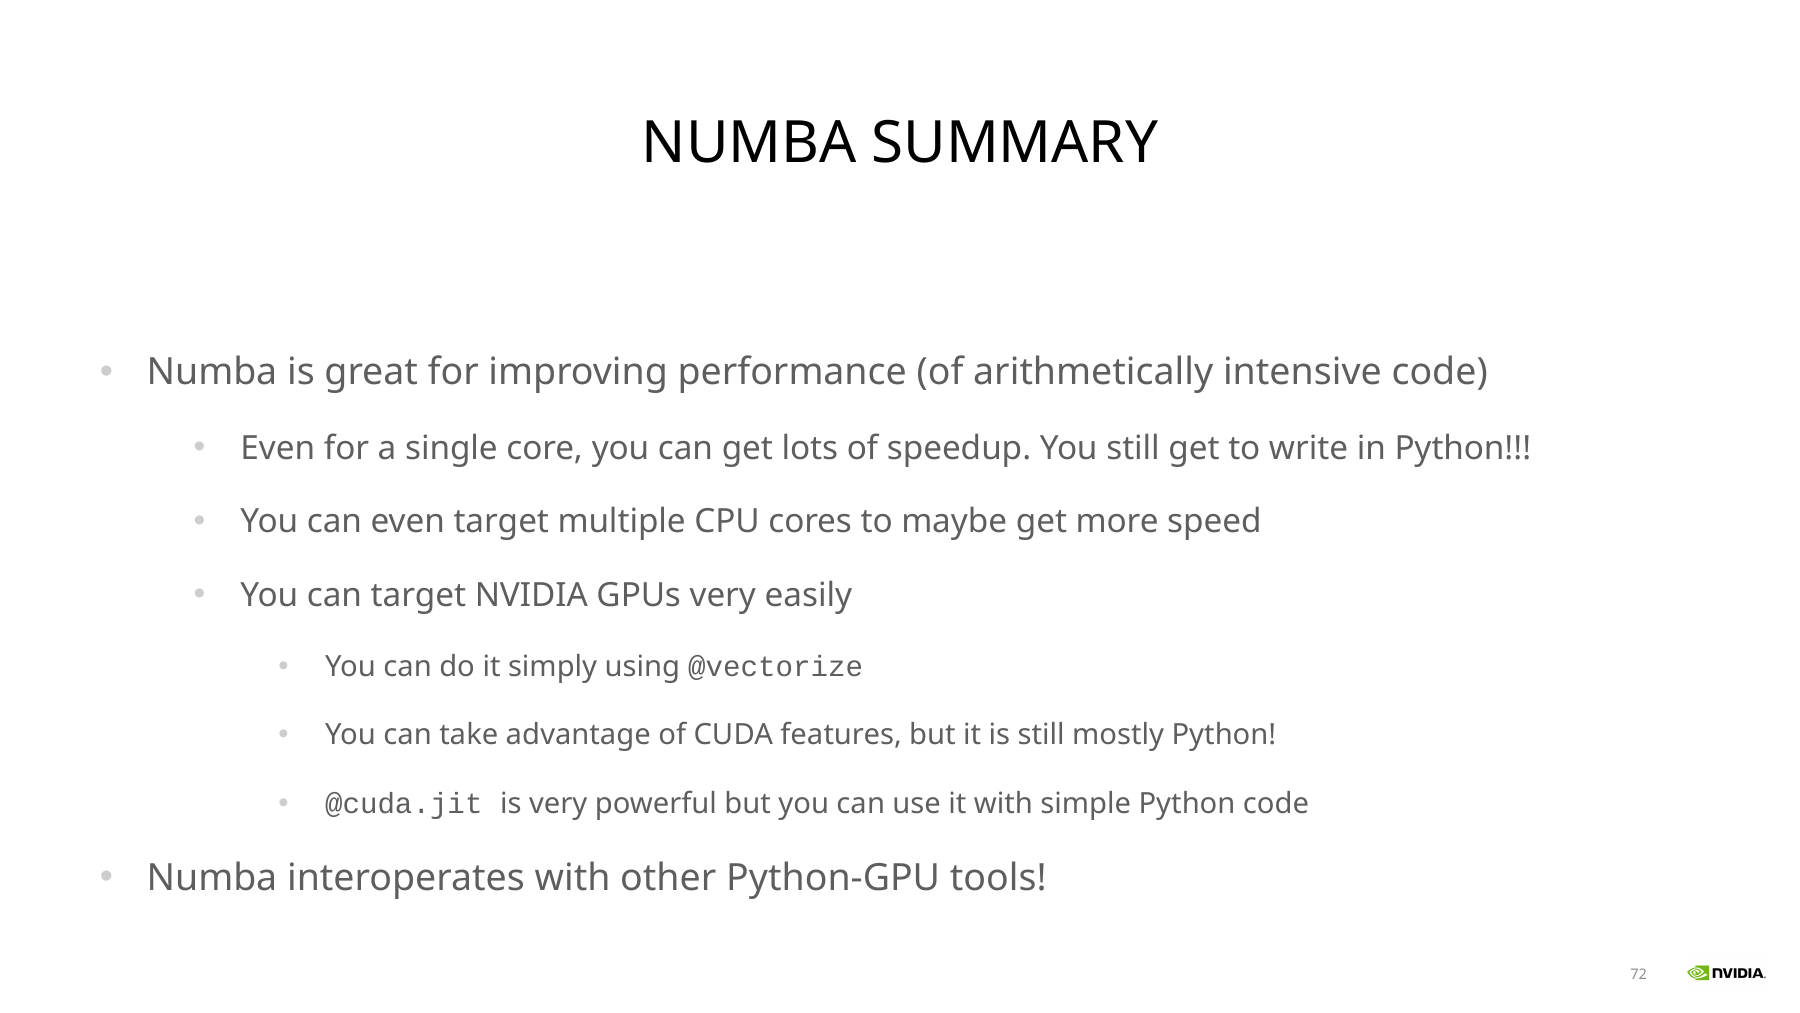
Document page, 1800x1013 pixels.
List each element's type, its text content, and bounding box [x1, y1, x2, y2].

list Numba is great for improving performance (of arithmetically intensive code) Even for a single core, you can get lots of speedup. You still get to write in Python!!! You can even target multiple CPU cores to maybe get more speed You can target NVIDIA GPUs very easily You can do it simply using @vectorize You can take advantage of CUDA features, but it is still mostly Python! @cuda.jit is very powerful but you can use it with simple Python code Numba interoperates with other Python-GPU tools! [84, 344, 1717, 956]
picture [1687, 953, 1766, 993]
title Numba Summary [81, 85, 1719, 183]
